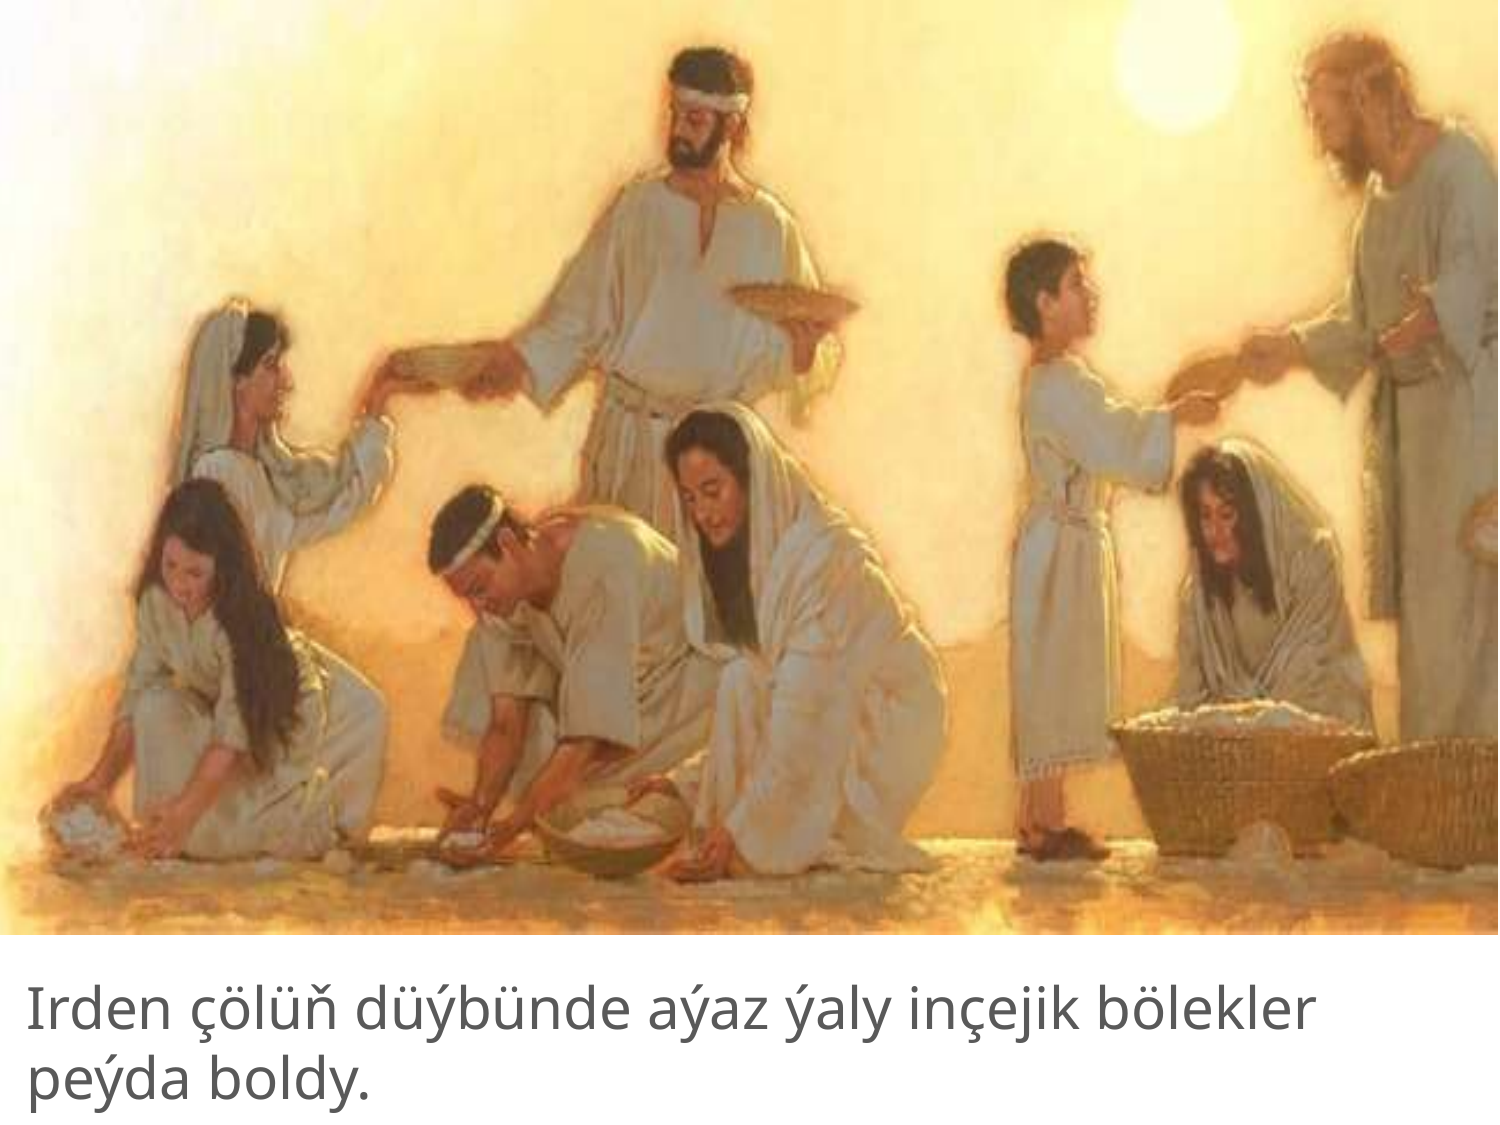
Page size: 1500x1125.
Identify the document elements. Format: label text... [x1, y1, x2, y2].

text_box Irden çölüň düýbünde aýaz ýaly inçejik bölekler peýda boldy. [11, 964, 1498, 1119]
picture [0, 0, 1498, 935]
